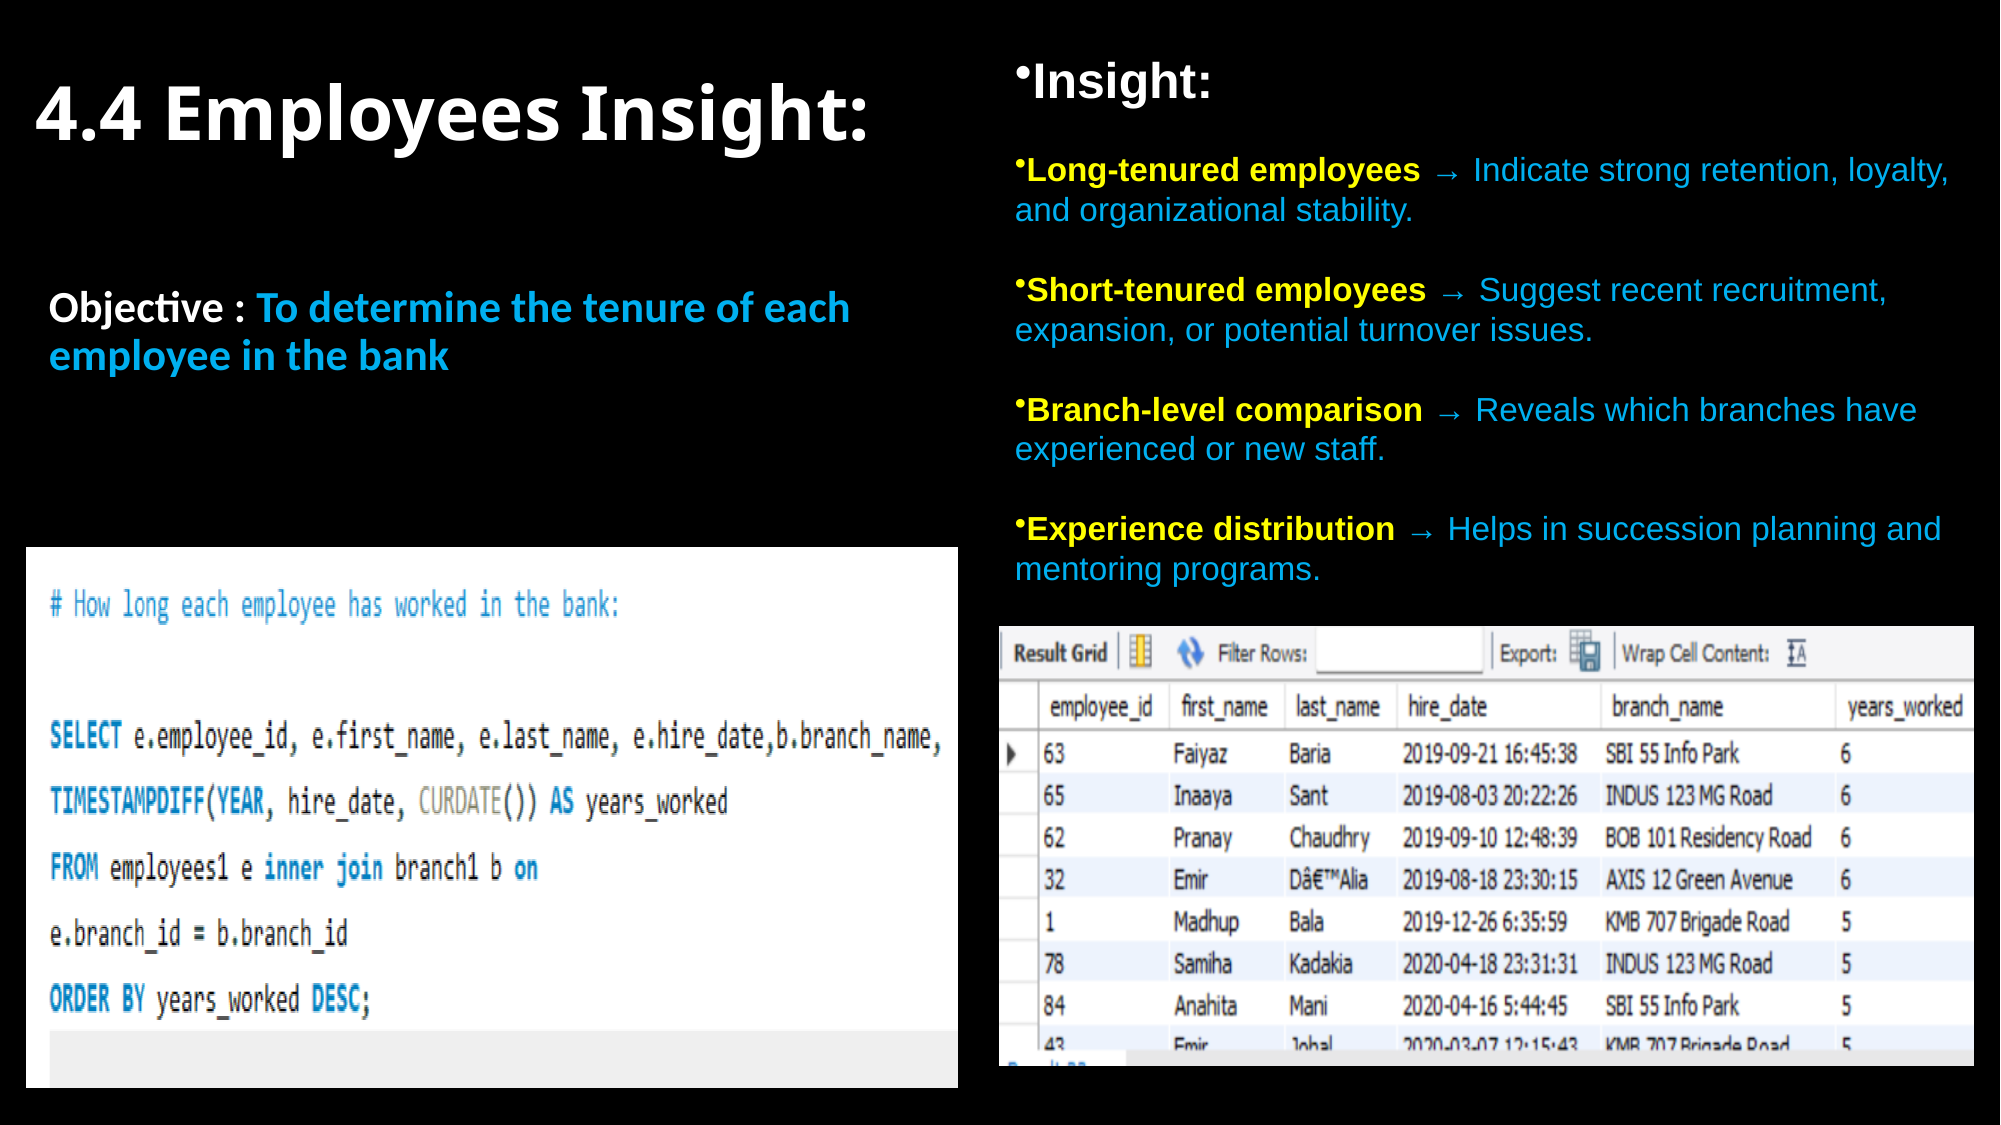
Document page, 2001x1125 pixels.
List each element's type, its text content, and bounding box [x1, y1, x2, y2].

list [26, 547, 958, 1088]
title 4.4 Employees Insight: [20, 37, 899, 196]
list Insight: Long-tenured employees → Indicate strong retention, loyalty, and organizational stability. Short-tenured employees → Suggest recent recruitment, expansion, or potential turnover issues. Branch-level comparison → Reveals which branches have experienced or new staff. Experience distribution → Helps in succession planning and mentoring programs. [999, 0, 1967, 626]
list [999, 626, 1974, 1066]
list Objective : To determine the tenure of each employee in the bank [33, 275, 965, 388]
